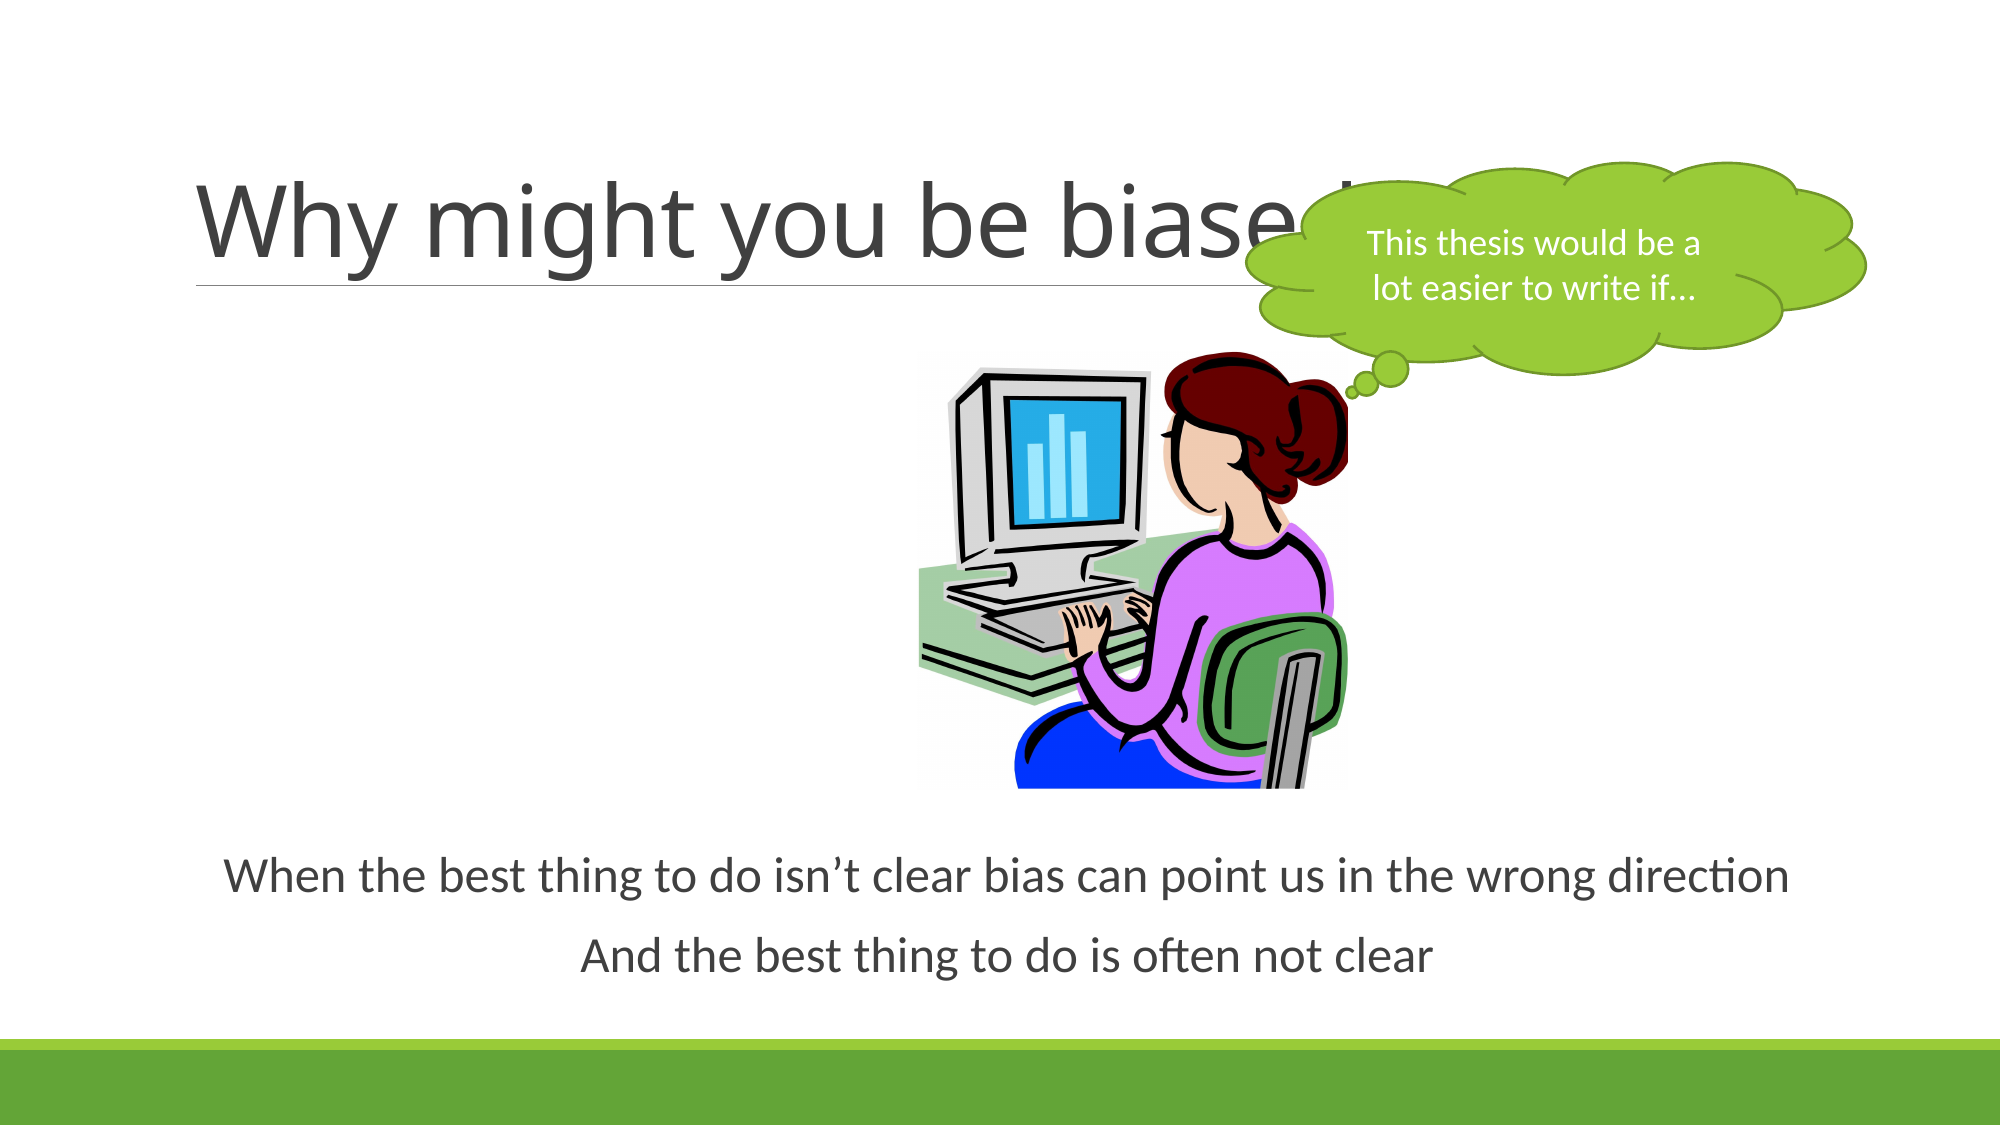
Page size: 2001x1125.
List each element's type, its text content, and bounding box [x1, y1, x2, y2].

picture [916, 350, 1348, 791]
text_box This thesis would be a lot easier to write if… [1244, 161, 1868, 399]
list When the best thing to do isn’t clear bias can point us in the wrong direction And the best thing to do is often not clear [174, 840, 1825, 1025]
title Why might you be biased [180, 47, 1830, 285]
